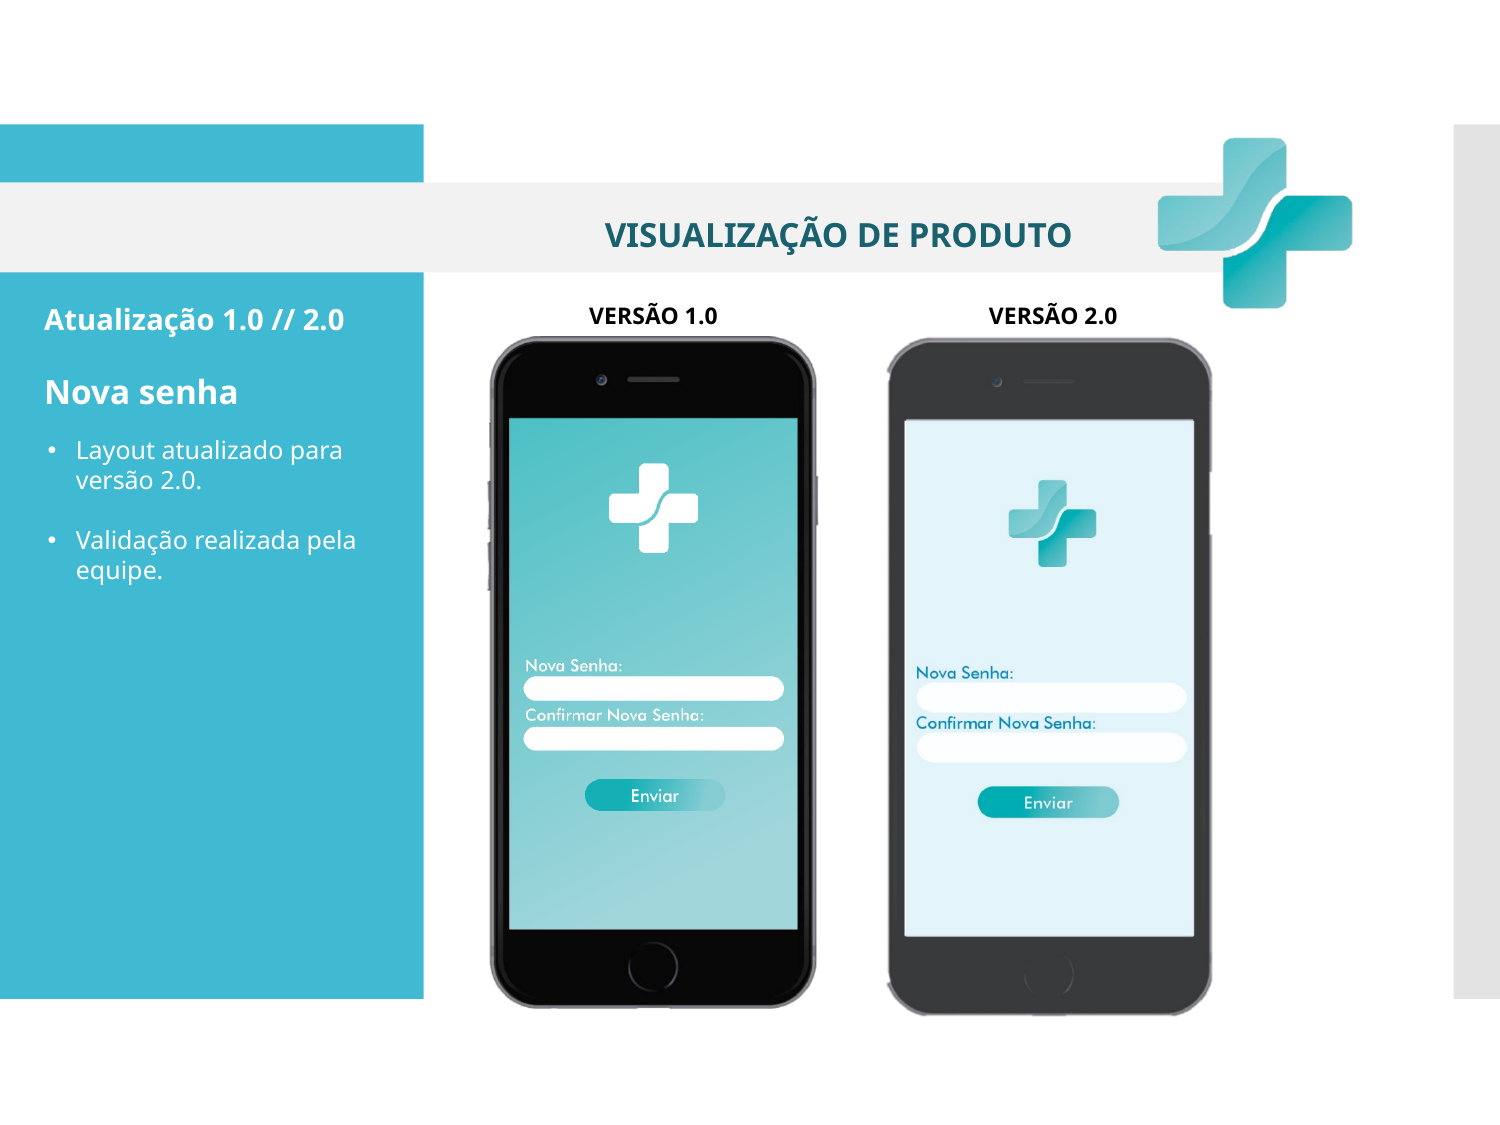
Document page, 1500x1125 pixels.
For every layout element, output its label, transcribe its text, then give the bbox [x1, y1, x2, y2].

text_box VERSÃO 1.0 [457, 293, 850, 337]
text_box VISUALIZAÇÃO DE PRODUTO [590, 206, 1078, 262]
picture [487, 336, 819, 1010]
text_box Layout atualizado para versão 2.0. Validação realizada pela equipe. [32, 459, 408, 650]
text_box [0, 181, 1078, 273]
text_box Atualização 1.0 // 2.0 Nova senha [29, 293, 422, 459]
picture [861, 113, 1426, 1038]
text_box VERSÃO 2.0 [857, 293, 1078, 337]
